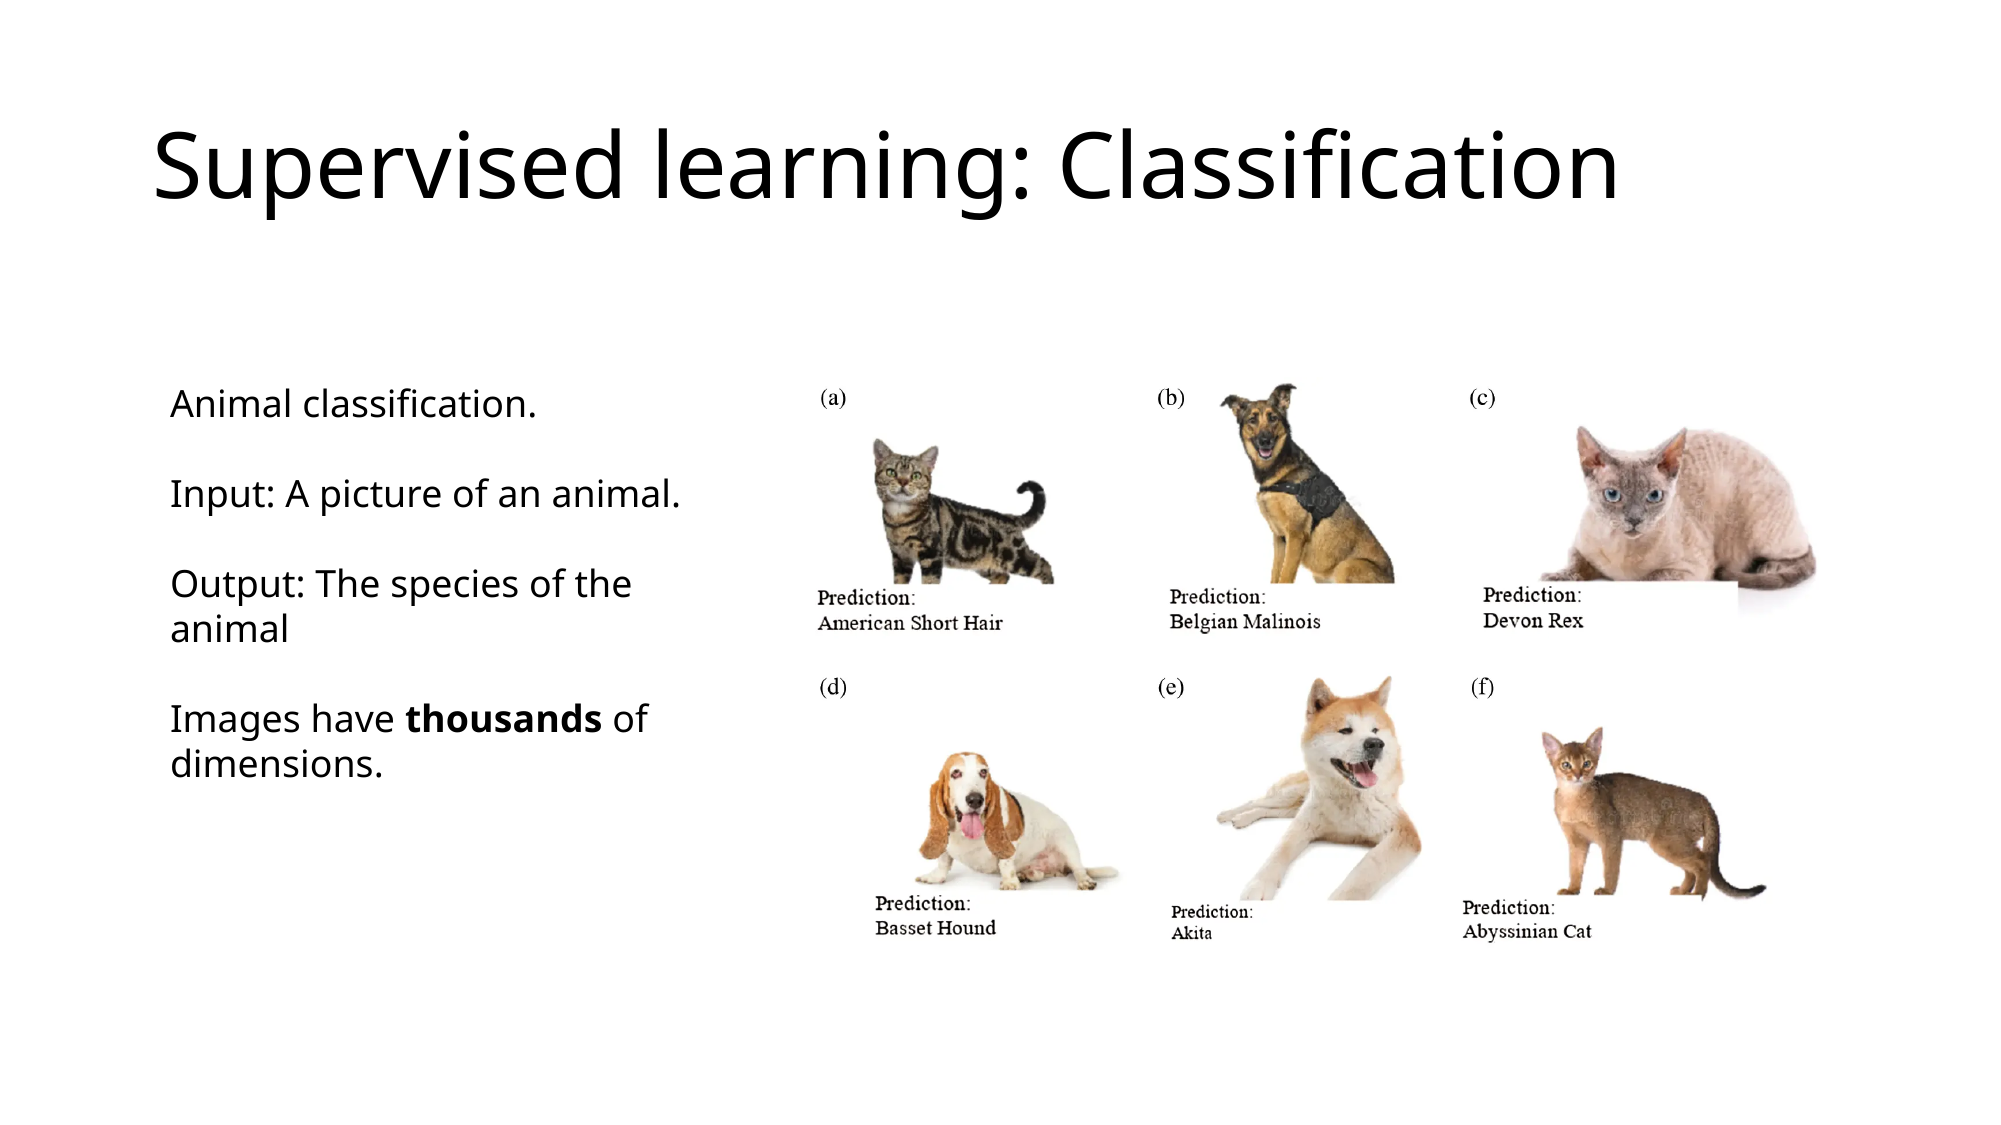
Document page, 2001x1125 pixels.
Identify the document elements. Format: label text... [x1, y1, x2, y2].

text_box Animal classification. Input: A picture of an animal. Output: The species of the animal Images have thousands of dimensions. [155, 373, 740, 793]
picture [812, 377, 1823, 950]
title Supervised learning: Classification [137, 59, 1863, 278]
